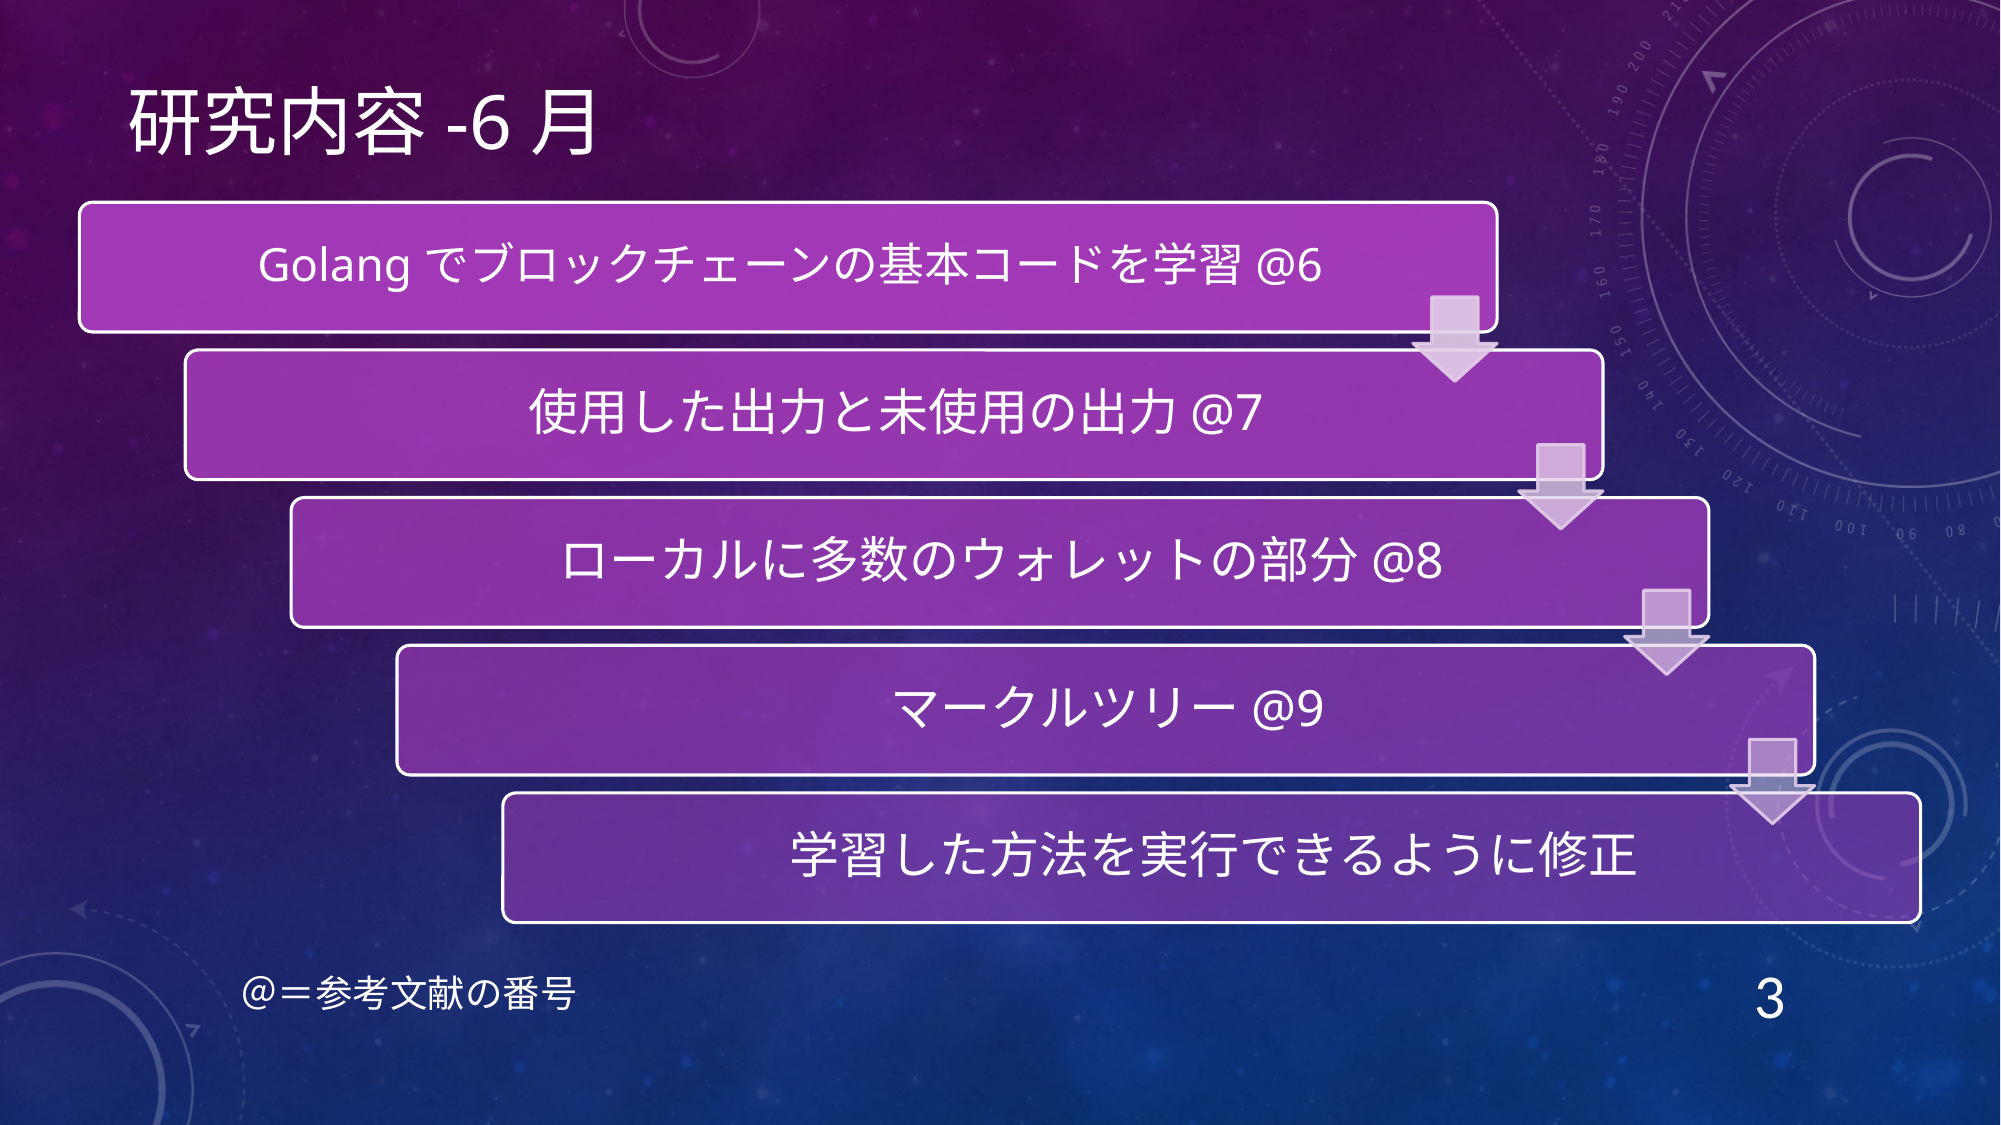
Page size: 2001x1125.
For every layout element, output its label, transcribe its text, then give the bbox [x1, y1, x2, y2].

slide_number 3 [1710, 963, 1801, 1025]
title 研究内容-6月 [112, 0, 1775, 201]
picture [0, 0, 2001, 1125]
text_box ＠＝参考文献の番号 [225, 962, 604, 1023]
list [79, 201, 1921, 923]
